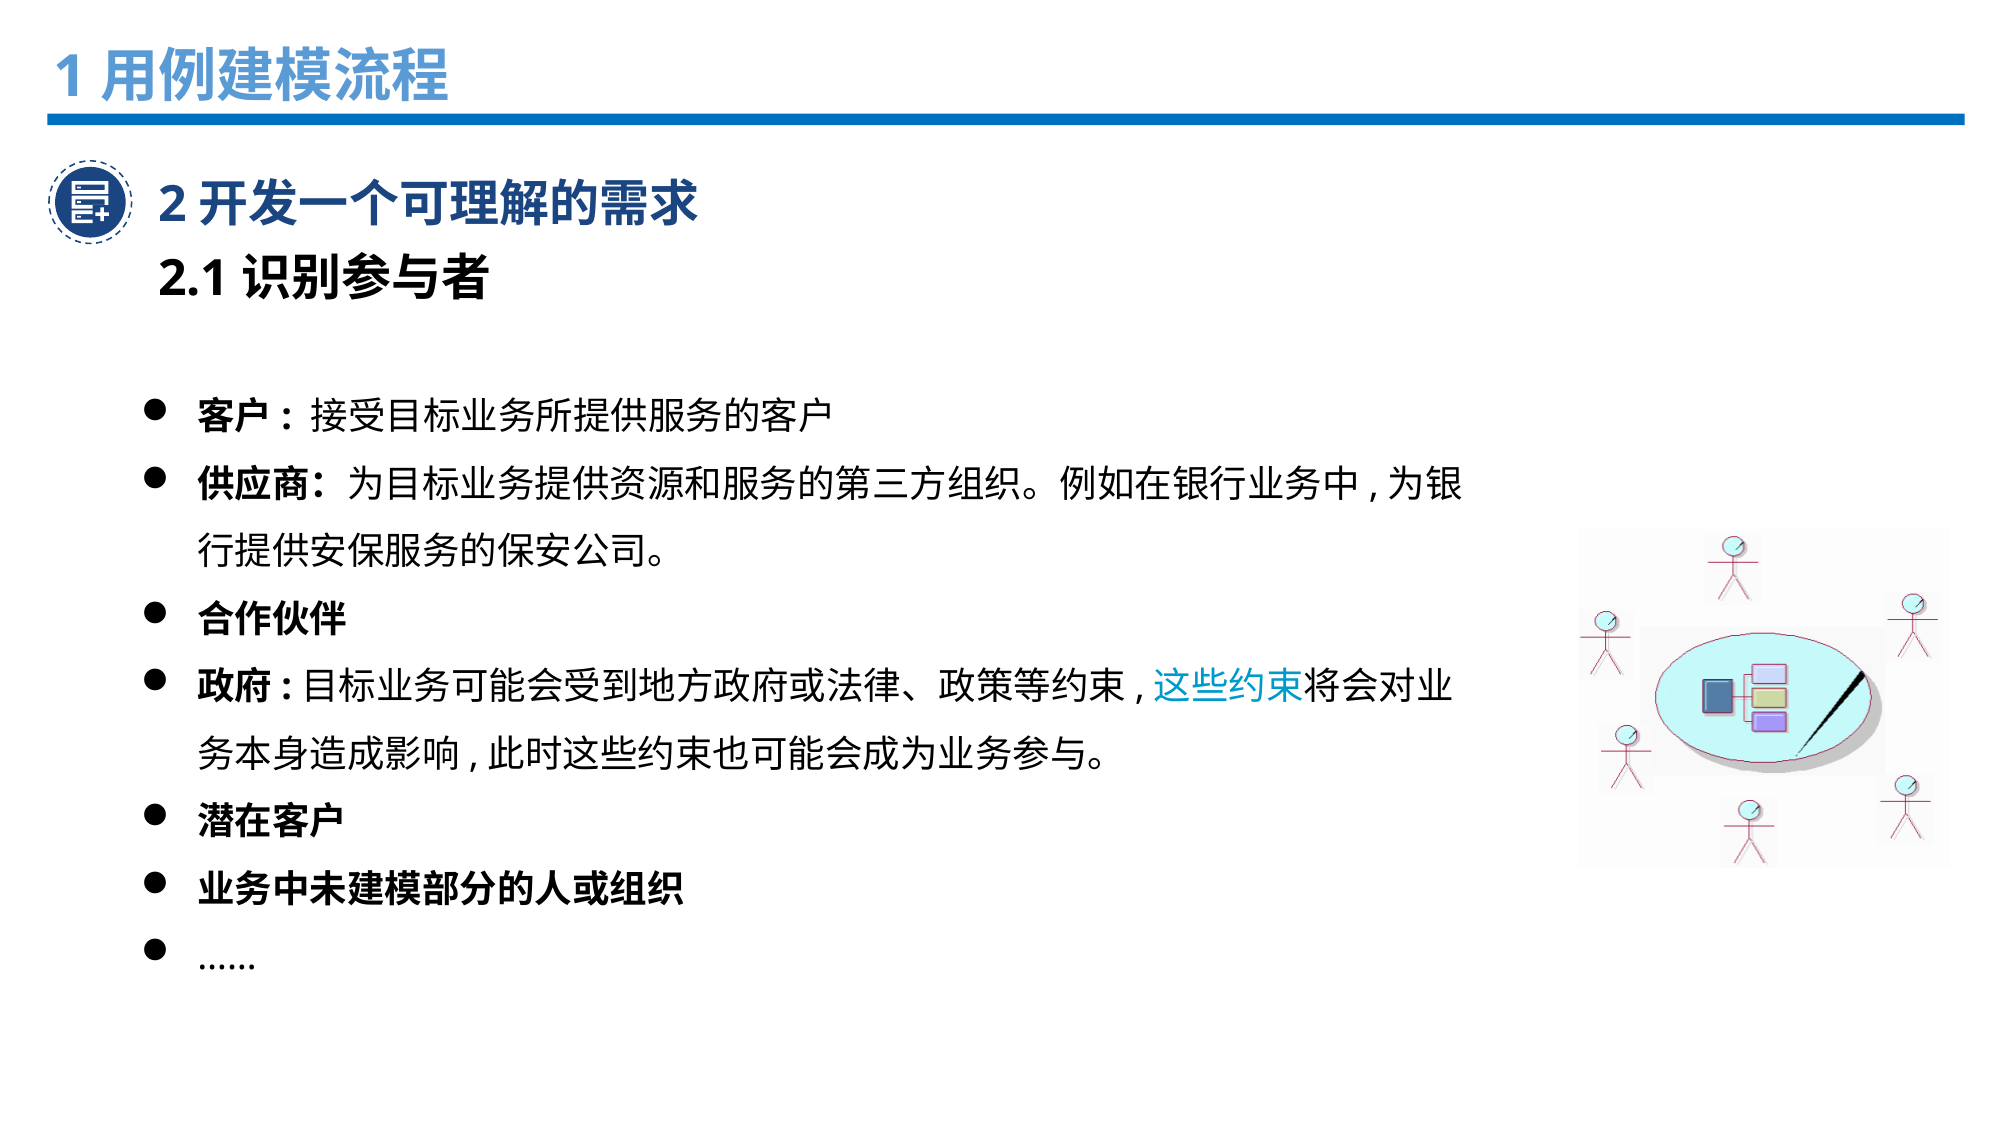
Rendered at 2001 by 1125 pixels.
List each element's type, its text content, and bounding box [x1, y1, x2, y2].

text_box 客户: 接受目标业务所提供服务的客户 供应商：为目标业务提供资源和服务的第三方组织。例如在银行业务中,为银行提供安保服务的保安公司。 合作伙伴 政府:目标业务可能会受到地方政府或法律、政策等约束,这些约束将会对业务本身造成影响,此时这些约束也可能会成为业务参与。 潜在客户 业务中未建模部分的人或组织 …… [126, 362, 1502, 985]
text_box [55, 166, 126, 238]
text_box 2开发一个可理解的需求 [143, 164, 714, 239]
text_box [69, 159, 113, 166]
text_box 2.1识别参与者 [143, 244, 1730, 351]
text_box [67, 238, 111, 245]
text_box [47, 179, 55, 226]
text_box [126, 179, 133, 225]
text_box 1用例建模流程 [38, 30, 465, 116]
picture [1578, 527, 1950, 868]
